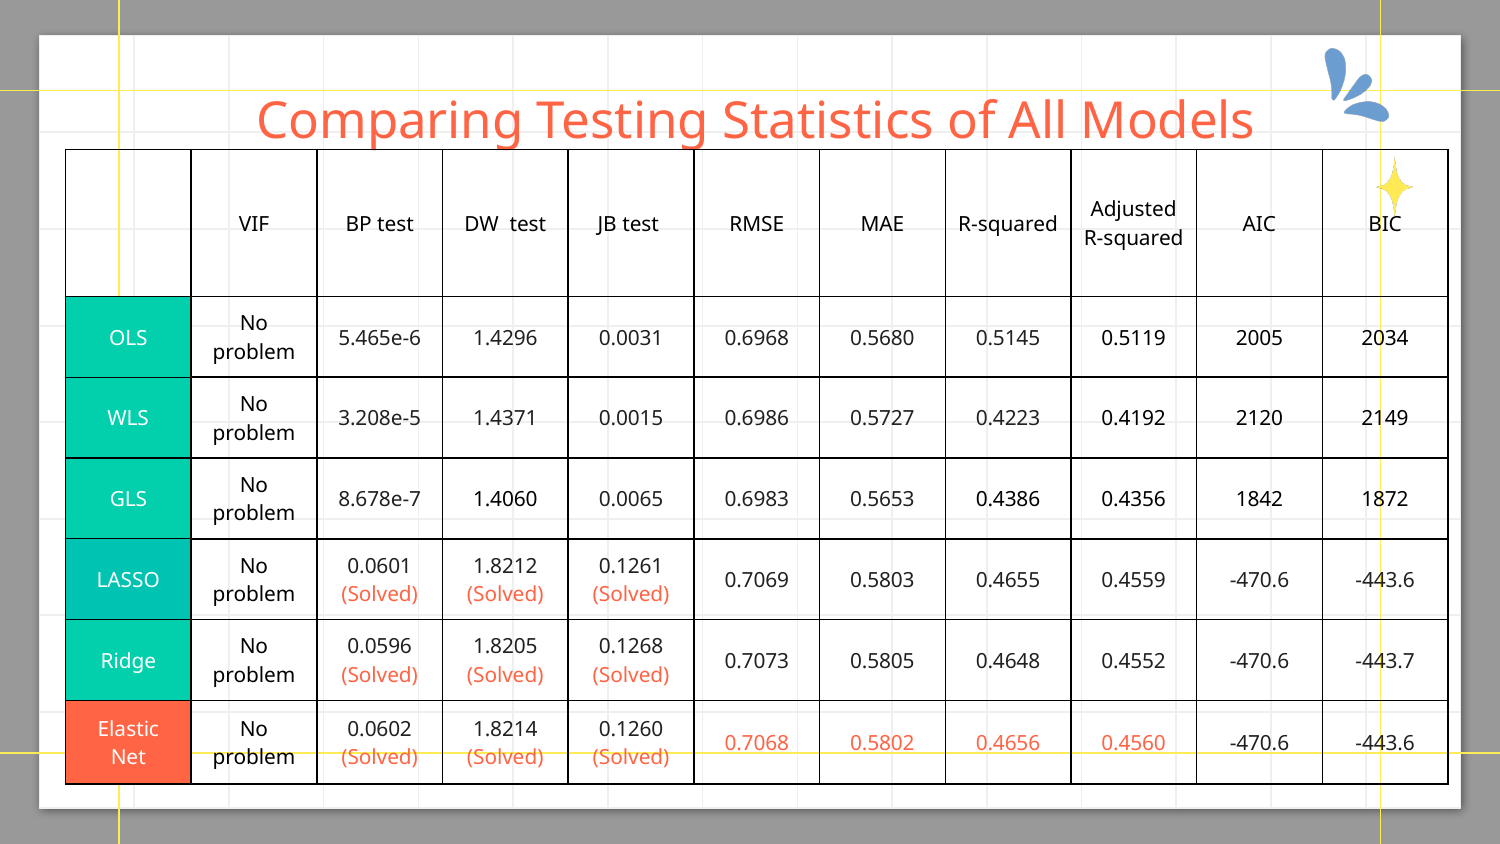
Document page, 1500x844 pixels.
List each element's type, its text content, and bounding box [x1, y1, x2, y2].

table_cell -470.6 [1197, 620, 1322, 700]
table_cell -443.6 [1323, 701, 1447, 783]
table_header JB test [569, 150, 693, 296]
table_cell 8.678e-7 [318, 459, 442, 538]
table_cell 0.4655 [946, 540, 1070, 619]
table_cell 0.4386 [946, 459, 1070, 538]
table_header R-squared [946, 150, 1070, 296]
table_cell -443.6 [1323, 540, 1447, 619]
picture [1306, 41, 1398, 137]
table_cell 1.4060 [443, 459, 567, 538]
table_cell 0.5145 [946, 297, 1070, 376]
table_cell 1872 [1323, 459, 1447, 538]
table_cell 0.4648 [946, 620, 1070, 700]
table_cell No problem [192, 378, 316, 457]
table_cell 0.4192 [1072, 378, 1196, 457]
table_cell 0.7069 [695, 540, 819, 619]
table_cell -470.6 [1197, 701, 1322, 783]
table_cell No problem [192, 620, 316, 700]
table_cell 0.5727 [820, 378, 945, 457]
table_cell 0.5119 [1072, 297, 1196, 376]
table_cell OLS [66, 297, 190, 377]
table_cell 0.7068 [695, 701, 819, 783]
table_header AIC [1197, 150, 1322, 296]
table_cell 0.4559 [1072, 540, 1196, 619]
table_cell 0.4560 [1072, 701, 1196, 783]
table_cell 1842 [1197, 459, 1322, 538]
table_cell 0.5805 [820, 620, 945, 700]
table_cell 0.6968 [695, 297, 819, 376]
table_cell 2034 [1323, 297, 1447, 376]
table_cell 0.0596 (Solved) [318, 620, 442, 700]
picture [1026, 85, 1072, 178]
table_cell 0.6983 [695, 459, 819, 538]
table_cell 1.4371 [443, 378, 567, 457]
table_cell 1.8212 (Solved) [443, 540, 567, 619]
table_header BIC [1323, 150, 1447, 296]
table_cell 0.5680 [820, 297, 945, 376]
table_header VIF [192, 150, 316, 296]
table_cell 0.0065 [569, 459, 693, 538]
table_cell 1.8205 (Solved) [443, 620, 567, 700]
table_cell 0.1261 (Solved) [569, 540, 693, 619]
table_cell LASSO [66, 539, 190, 619]
table_cell 0.4656 [946, 701, 1070, 783]
table_cell 2120 [1197, 378, 1322, 457]
table_cell 2005 [1197, 297, 1322, 376]
table_cell 1.4296 [443, 297, 567, 376]
table_cell GLS [66, 459, 190, 538]
table_header Adjusted R-squared [1072, 150, 1196, 296]
table_header BP test [318, 150, 442, 296]
table_cell 0.1268 (Solved) [569, 620, 693, 700]
table_cell 0.0031 [569, 297, 693, 376]
table_cell 0.1260 (Solved) [569, 701, 693, 783]
table_cell WLS [66, 378, 190, 457]
table_cell 0.0602 (Solved) [318, 701, 442, 783]
table_cell 0.4552 [1072, 620, 1196, 700]
table_cell No problem [192, 701, 316, 783]
table_cell -470.6 [1197, 540, 1322, 619]
table_cell Ridge [66, 620, 190, 700]
table_cell 0.7073 [695, 620, 819, 700]
table_cell 0.6986 [695, 378, 819, 457]
table_cell 0.4356 [1072, 459, 1196, 538]
table_cell 3.208e-5 [318, 378, 442, 457]
table_cell 1.8214 (Solved) [443, 701, 567, 783]
table_header [66, 150, 190, 296]
table_cell 0.0015 [569, 378, 693, 457]
table_cell 0.5802 [820, 701, 945, 783]
table_cell No problem [192, 297, 316, 376]
table_cell Elastic Net [66, 701, 190, 783]
table_cell 2149 [1323, 378, 1447, 457]
table_cell No problem [192, 540, 316, 619]
table_cell -443.7 [1323, 620, 1447, 700]
table_cell 0.0601 (Solved) [318, 540, 442, 619]
table_header RMSE [695, 150, 819, 296]
table_header DW test [443, 150, 567, 296]
table_cell No problem [192, 459, 316, 538]
table_header MAE [820, 150, 945, 296]
table_cell 0.5803 [820, 540, 945, 619]
title Comparing Testing Statistics of All Models [125, 73, 1388, 149]
picture [1376, 156, 1413, 218]
table_cell 0.5653 [820, 459, 945, 538]
table_cell 5.465e-6 [318, 297, 442, 376]
table_cell 0.4223 [946, 378, 1070, 457]
